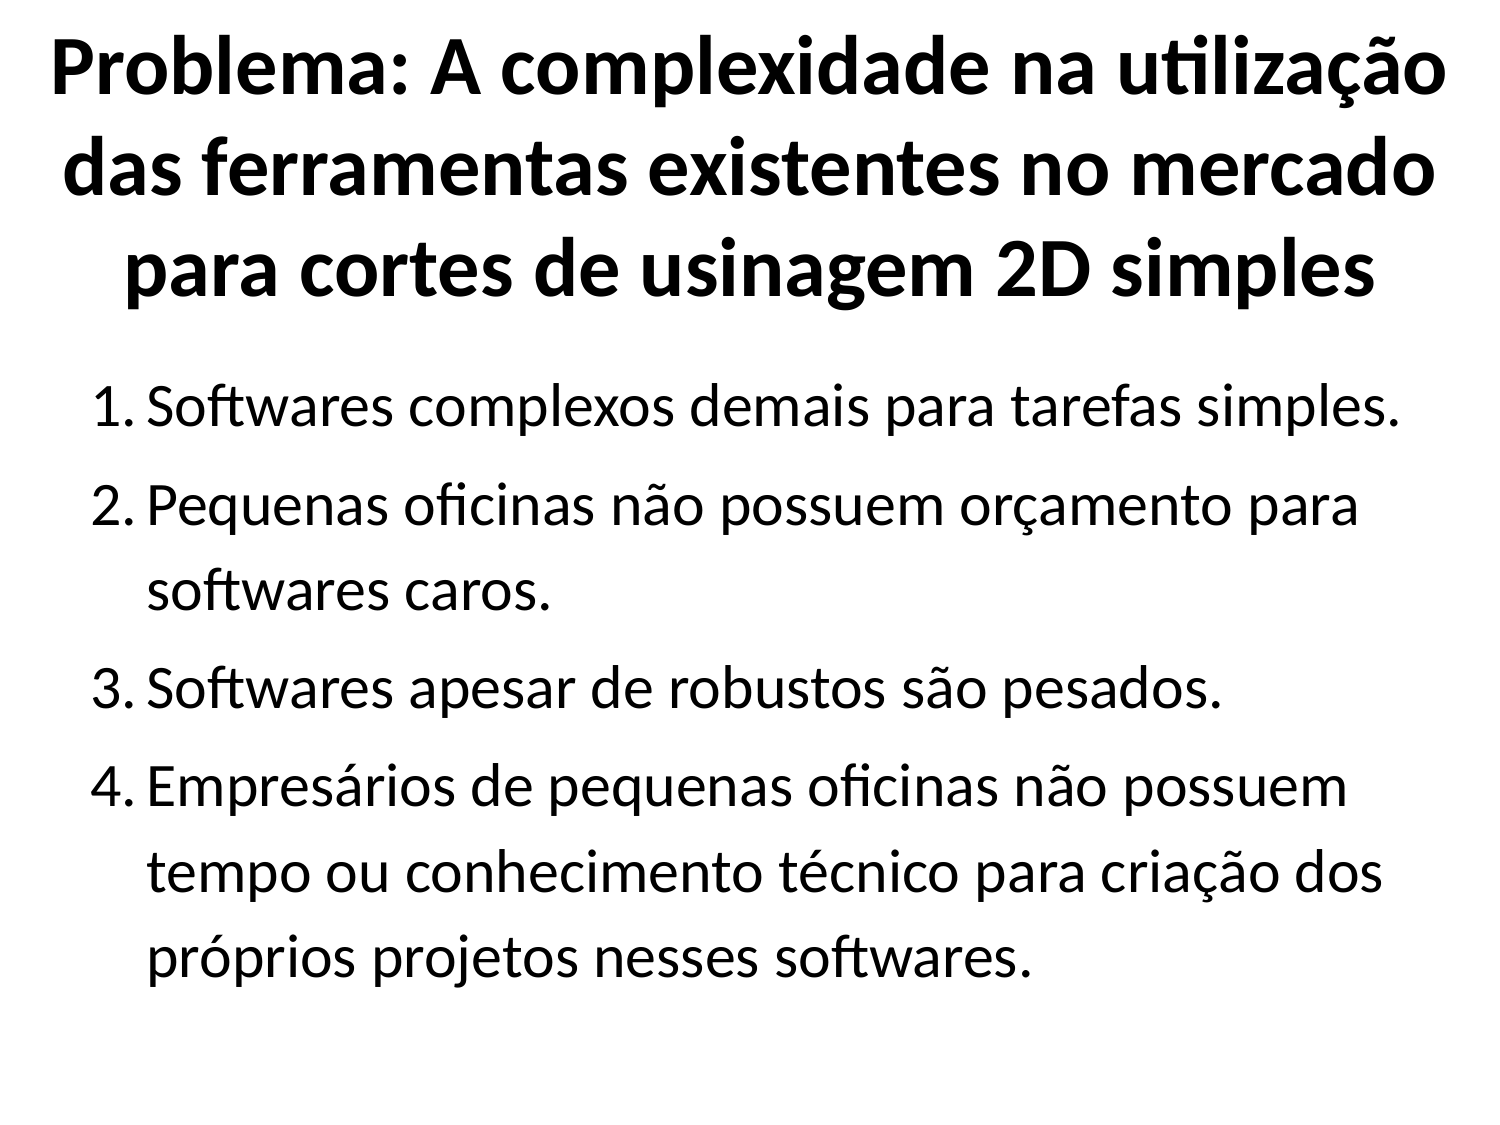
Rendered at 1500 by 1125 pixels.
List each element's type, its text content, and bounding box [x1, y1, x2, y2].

title Problema: A complexidade na utilização das ferramentas existentes no mercado para cortes de usinagem 2D simples [0, 0, 1500, 324]
list Softwares complexos demais para tarefas simples. Pequenas oficinas não possuem orçamento para softwares caros. Softwares apesar de robustos são pesados. Empresários de pequenas oficinas não possuem tempo ou conhecimento técnico para criação dos próprios projetos nesses softwares. [75, 346, 1425, 1084]
